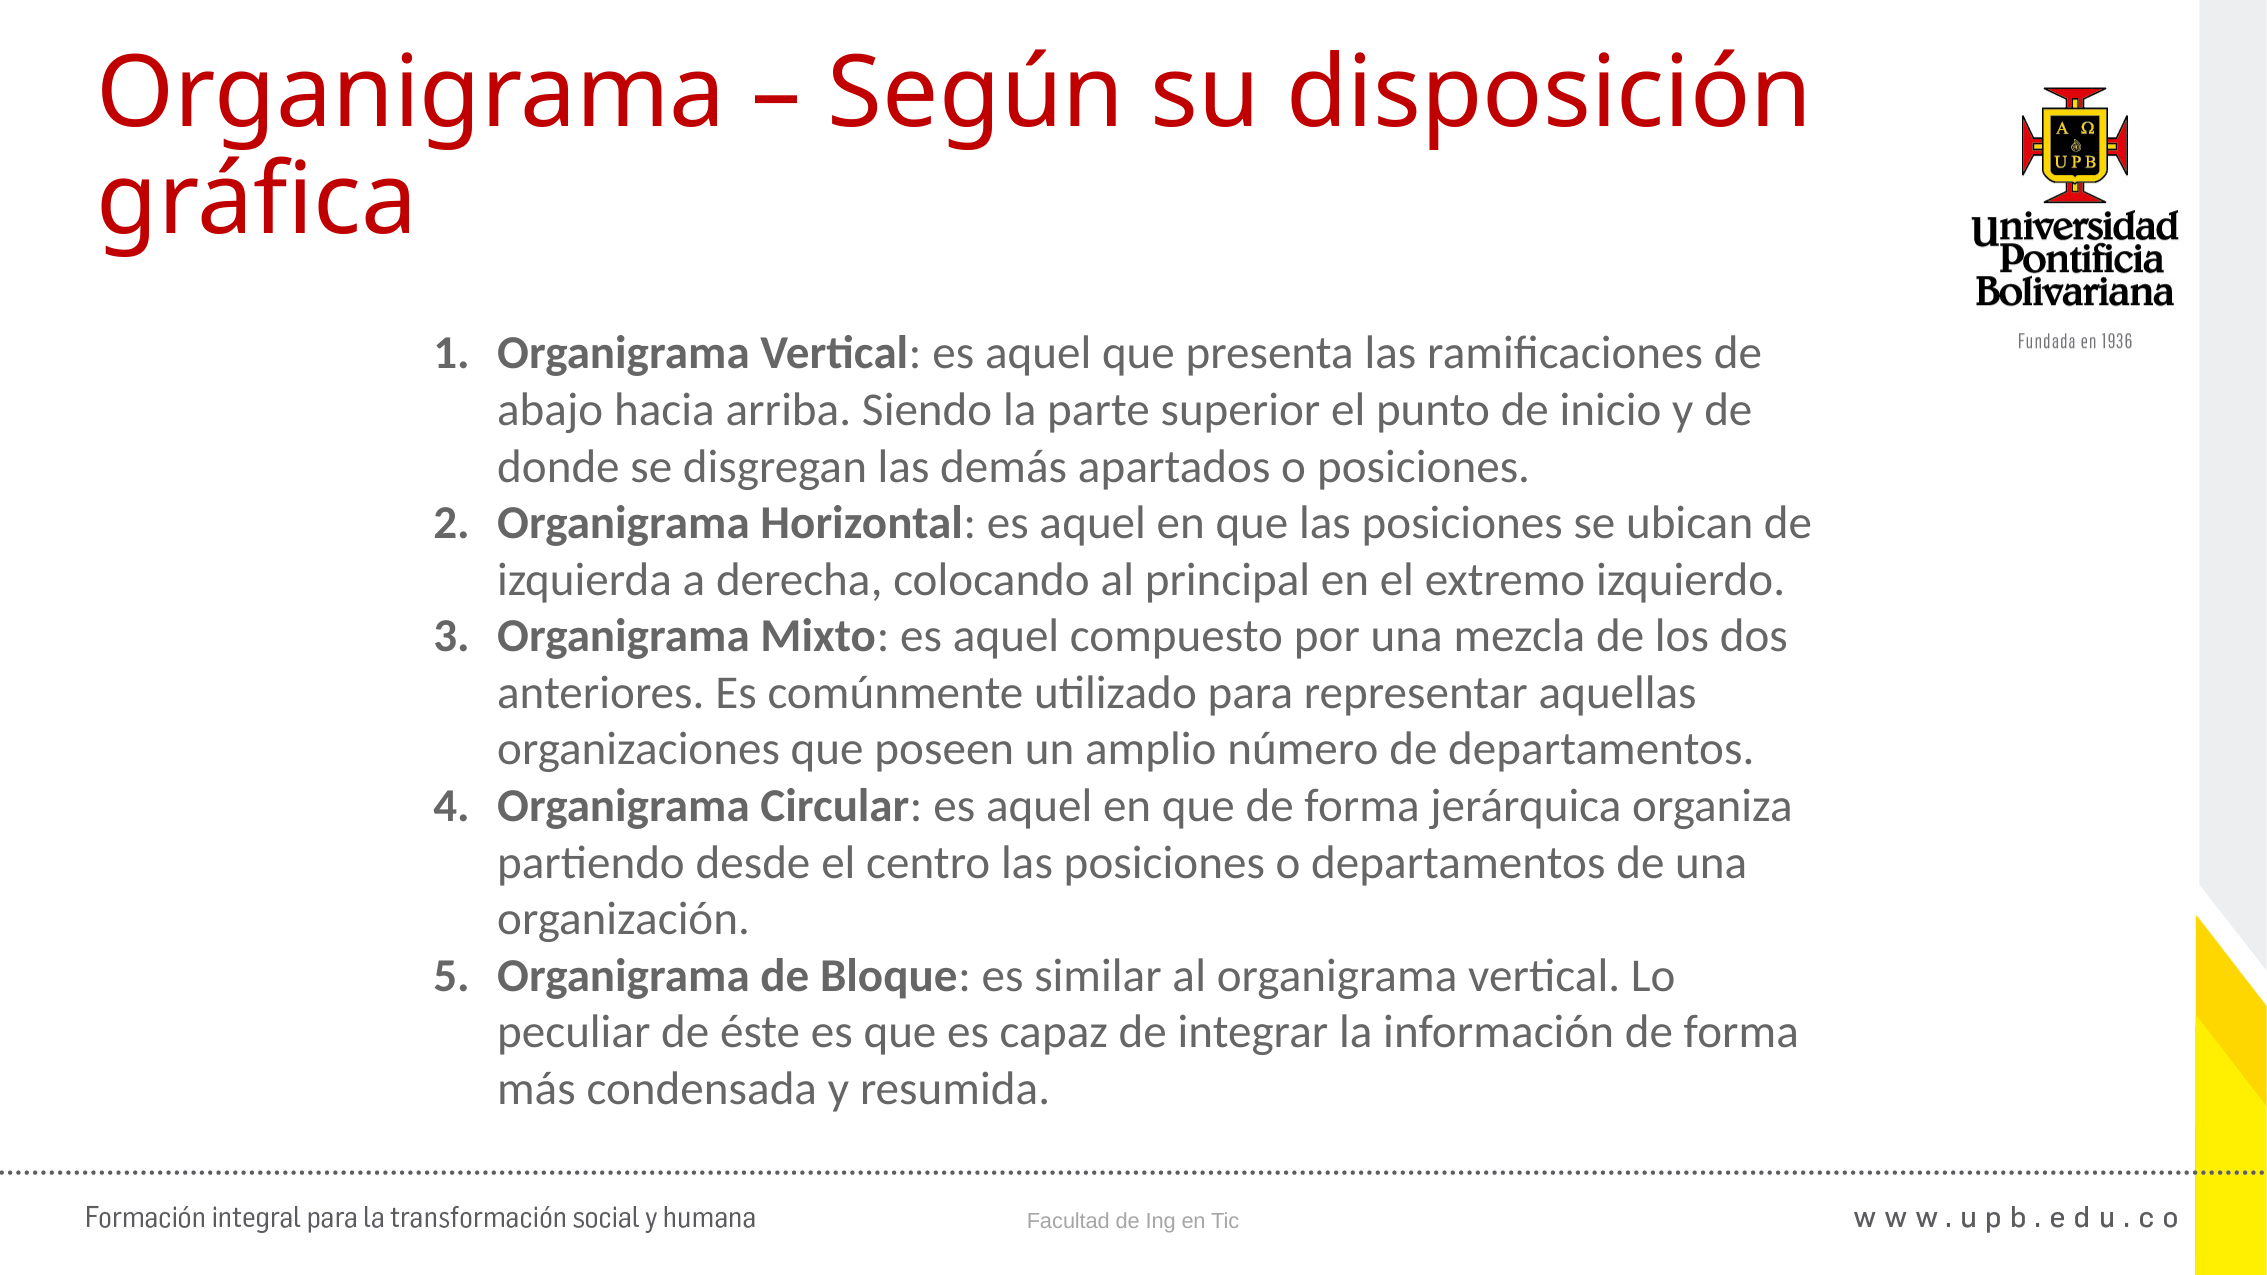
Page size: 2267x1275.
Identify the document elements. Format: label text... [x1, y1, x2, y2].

picture [0, 0, 2267, 1275]
title Organigrama – Según su disposición gráfica [81, 83, 1954, 212]
text_box Organigrama Vertical: es aquel que presenta las ramificaciones de abajo hacia arriba. Siendo la parte superior el punto de inicio y de donde se disgregan las demás apartados o posiciones. Organigrama Horizontal: es aquel en que las posiciones se ubican de izquierda a derecha, colocando al principal en el extremo izquierdo. Organigrama Mixto: es aquel compuesto por una mezcla de los dos anteriores. Es comúnmente utilizado para representar aquellas organizaciones que poseen un amplio número de departamentos. Organigrama Circular: es aquel en que de forma jerárquica organiza partiendo desde el centro las posiciones o departamentos de una organización. Organigrama de Bloque: es similar al organigrama vertical. Lo peculiar de éste es que es capaz de integrar la información de forma más condensada y resumida. [418, 314, 1848, 1235]
